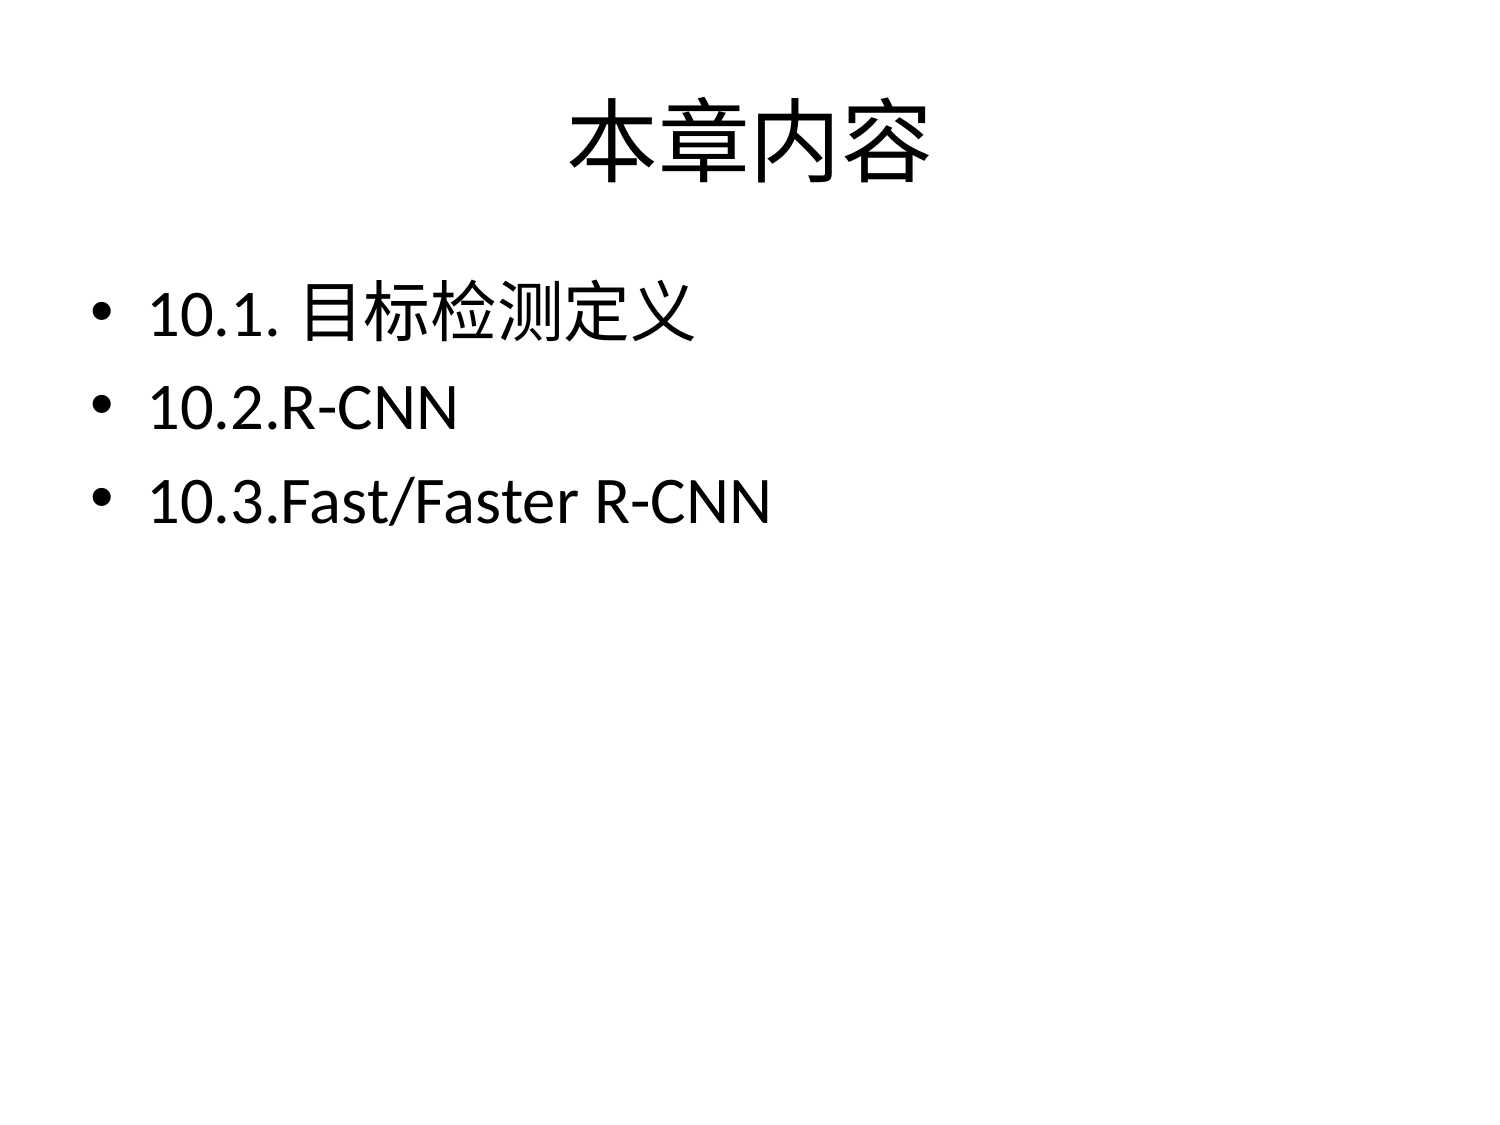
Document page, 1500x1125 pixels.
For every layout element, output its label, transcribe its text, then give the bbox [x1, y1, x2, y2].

title 本章内容 [75, 45, 1425, 233]
list 10.1.目标检测定义 10.2.R-CNN 10.3.Fast/Faster R-CNN [75, 262, 1425, 1005]
